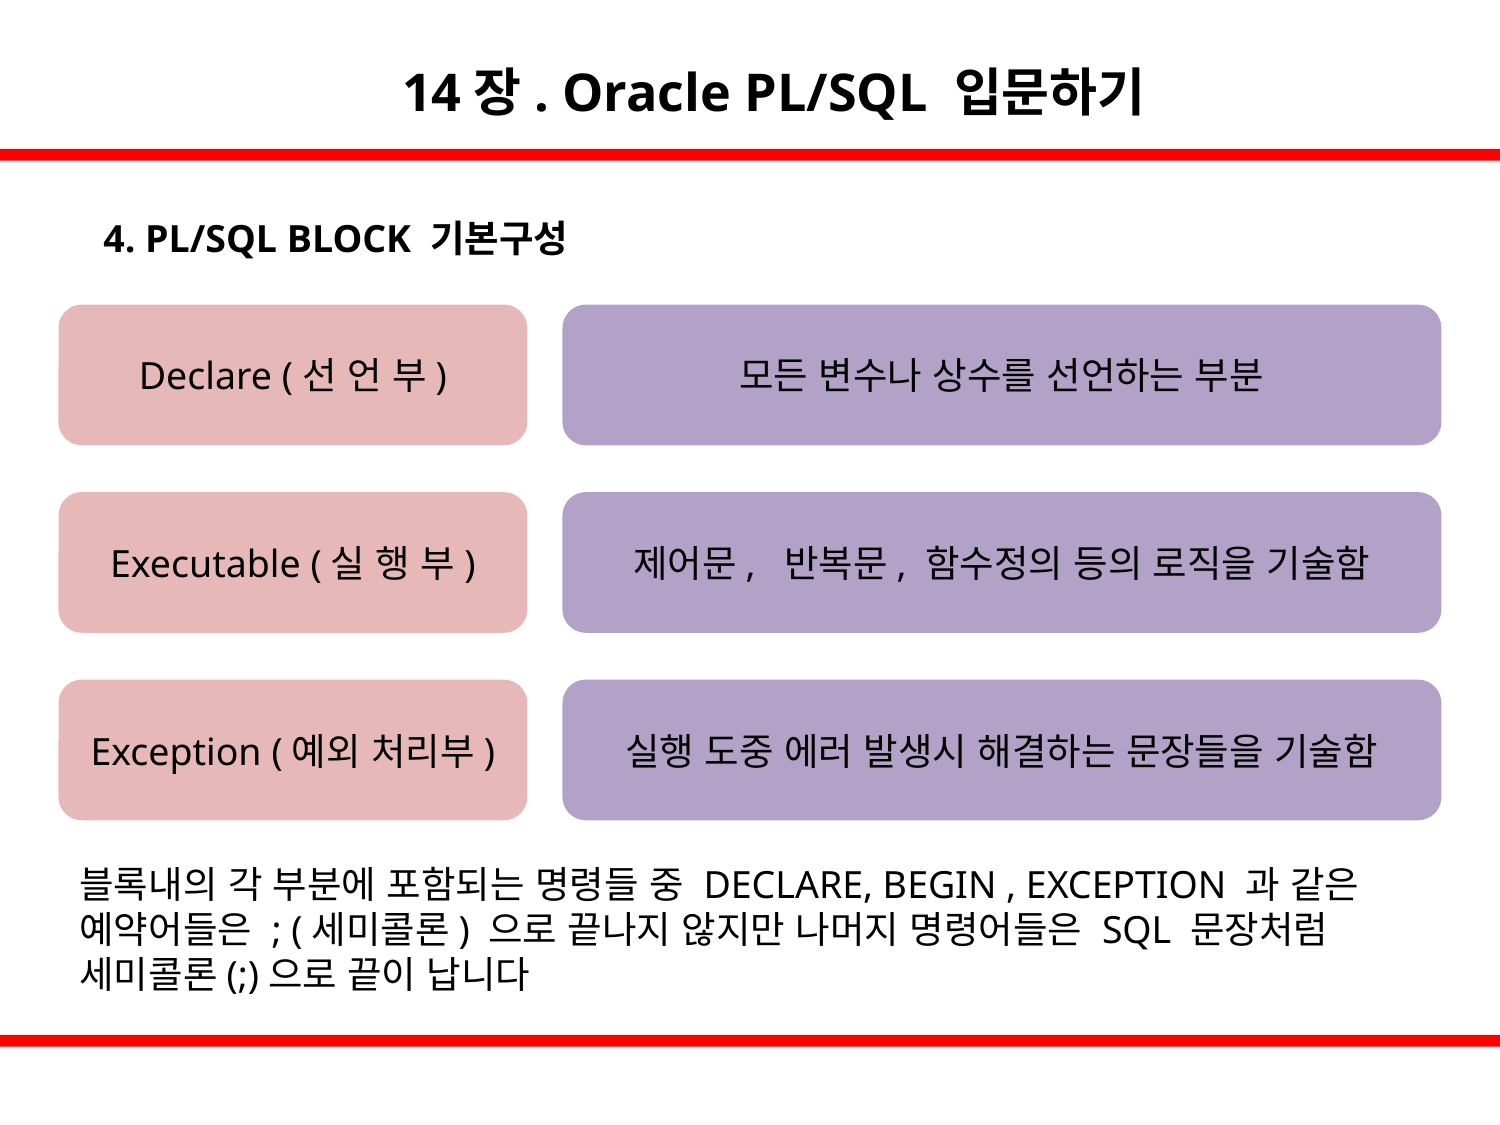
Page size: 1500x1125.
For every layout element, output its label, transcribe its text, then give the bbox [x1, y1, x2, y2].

text_box 4. PL/SQL BLOCK 기본구성 [86, 194, 823, 281]
text_box 14장. Oracle PL/SQL 입문하기 [204, 0, 1343, 151]
text_box [0, 147, 1500, 163]
text_box 제어문, 반복문, 함수정의 등의 로직을 기술함 [560, 490, 1444, 635]
text_box 실행 도중 에러 발생시 해결하는 문장들을 기술함 [560, 677, 1444, 823]
text_box 모든 변수나 상수를 선언하는 부분 [560, 302, 1444, 448]
text_box Executable (실 행 부) [56, 490, 530, 635]
text_box [0, 1033, 1500, 1049]
text_box Declare (선 언 부) [56, 302, 530, 448]
text_box Exception (예외 처리부) [56, 677, 530, 823]
text_box 블록내의 각 부분에 포함되는 명령들 중 DECLARE, BEGIN , EXCEPTION 과 같은 예약어들은 ; (세미콜론) 으로 끝나지 않지만 나머지 명령어들은 SQL 문장처럼 세미콜론(;)으로 끝이 납니다 [63, 856, 1437, 1002]
